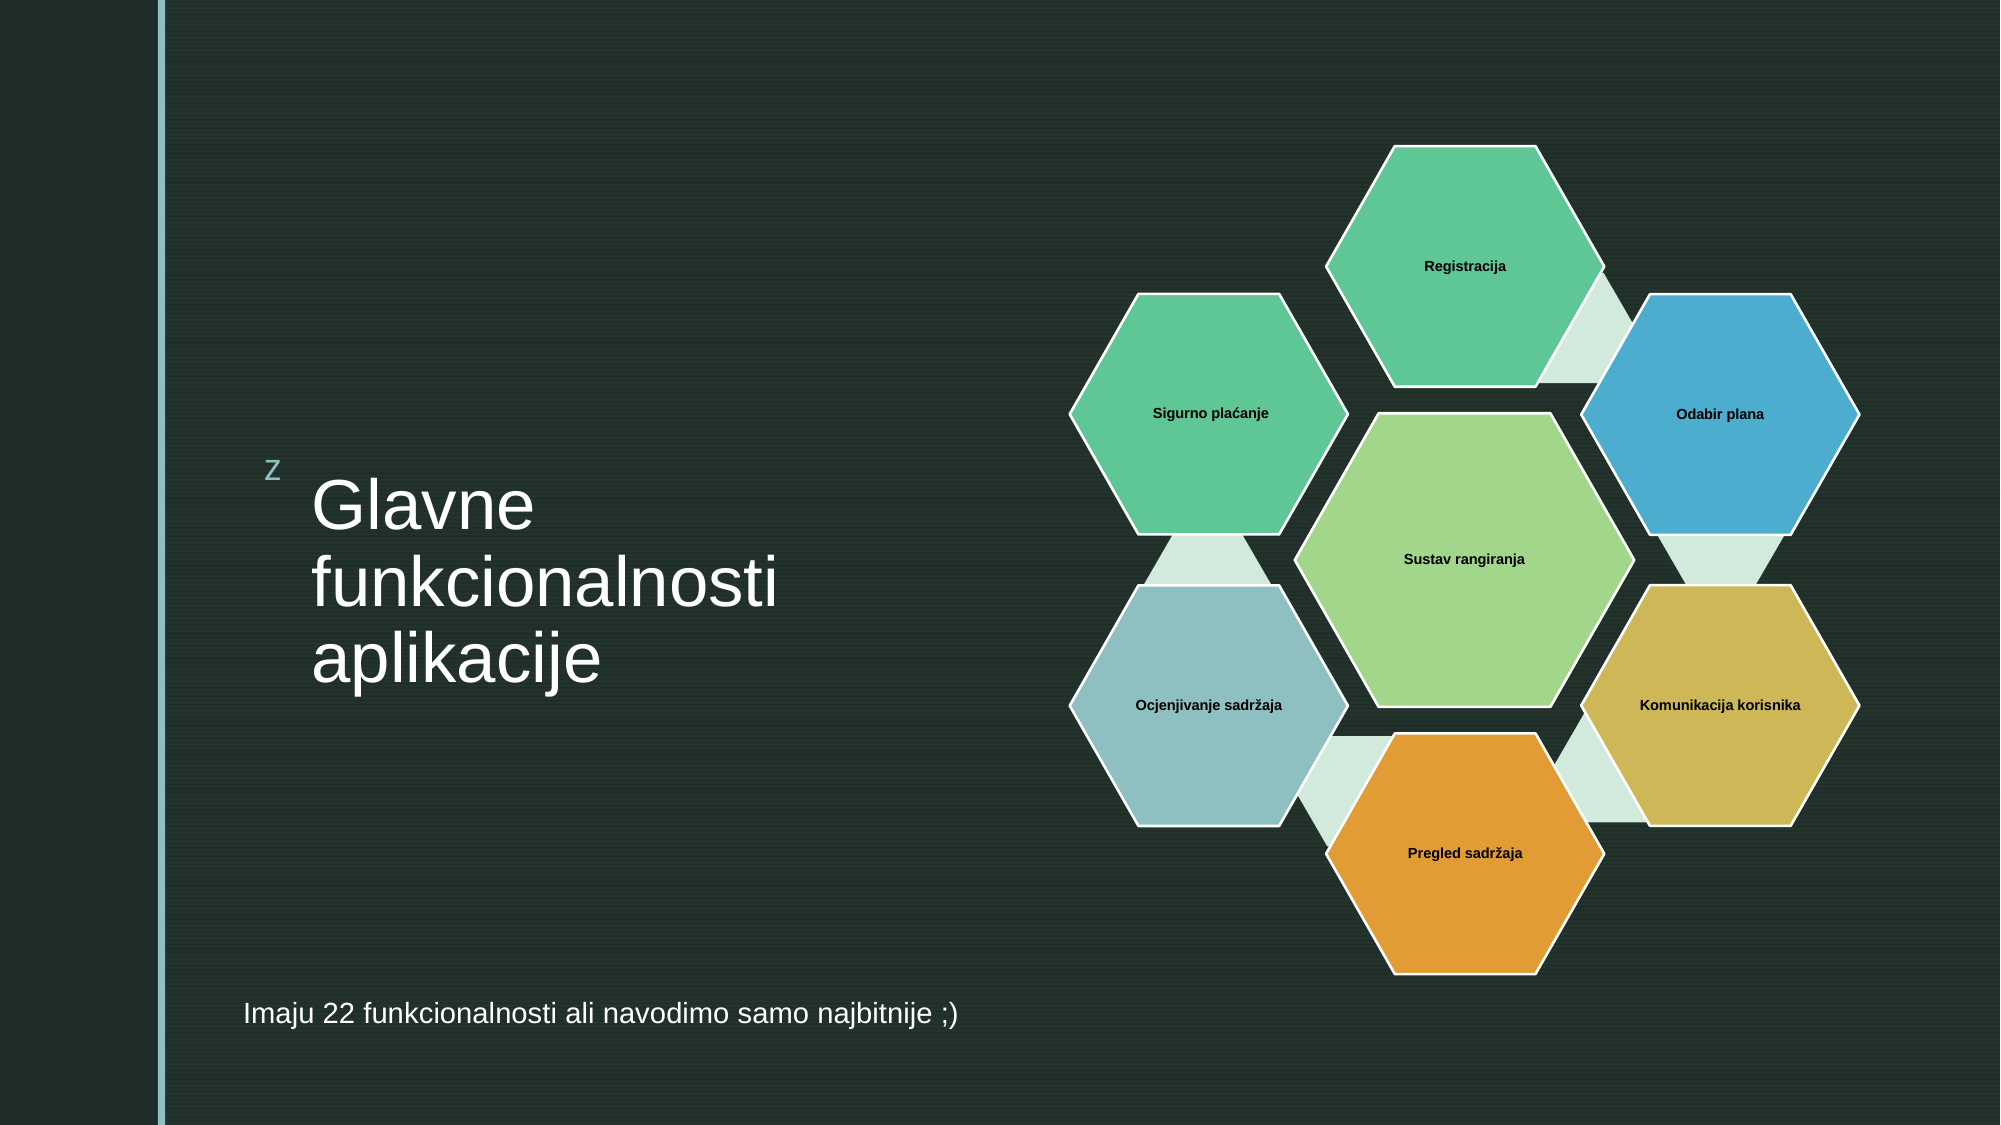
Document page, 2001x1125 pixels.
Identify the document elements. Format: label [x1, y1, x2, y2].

list [1069, 132, 1860, 988]
picture [0, 0, 2001, 1125]
